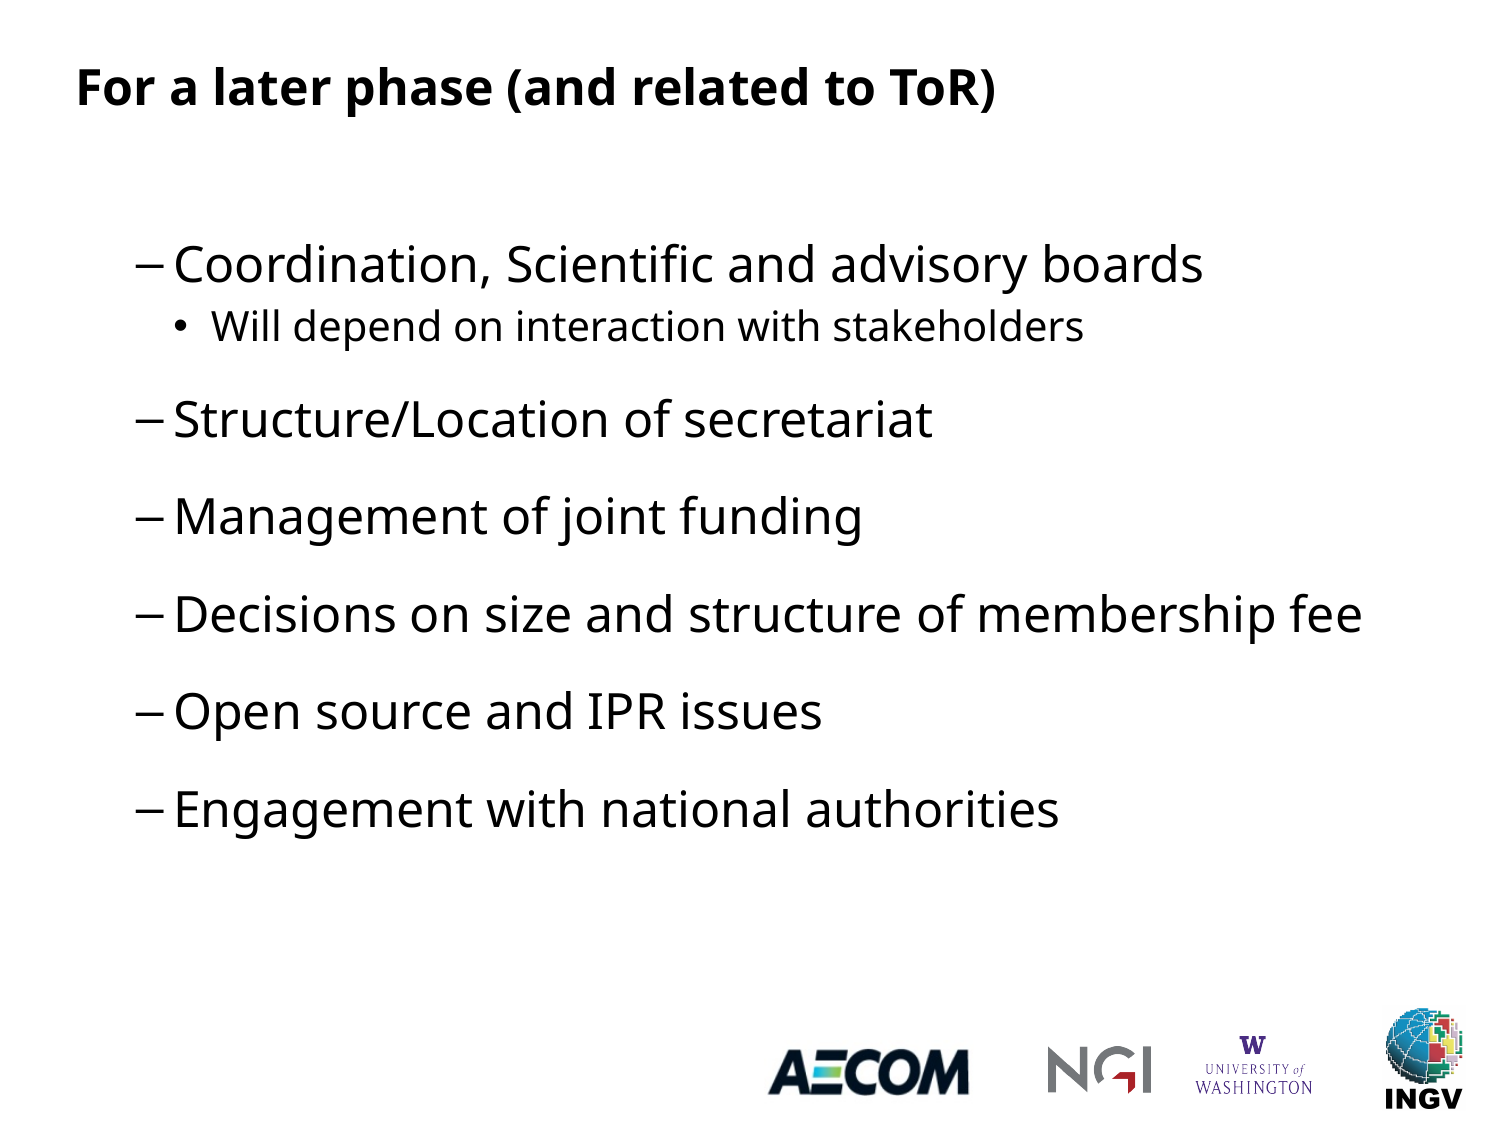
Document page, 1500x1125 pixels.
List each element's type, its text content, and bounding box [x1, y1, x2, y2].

picture [764, 1040, 974, 1104]
list Coordination, Scientific and advisory boards Will depend on interaction with stakeholders Structure/Location of secretariat Management of joint funding Decisions on size and structure of membership fee Open source and IPR issues Engagement with national authorities [135, 232, 1425, 957]
picture [1048, 1046, 1151, 1094]
picture [1195, 1036, 1312, 1094]
title For a later phase (and related to ToR) [75, 55, 1425, 188]
picture [1382, 1005, 1466, 1111]
